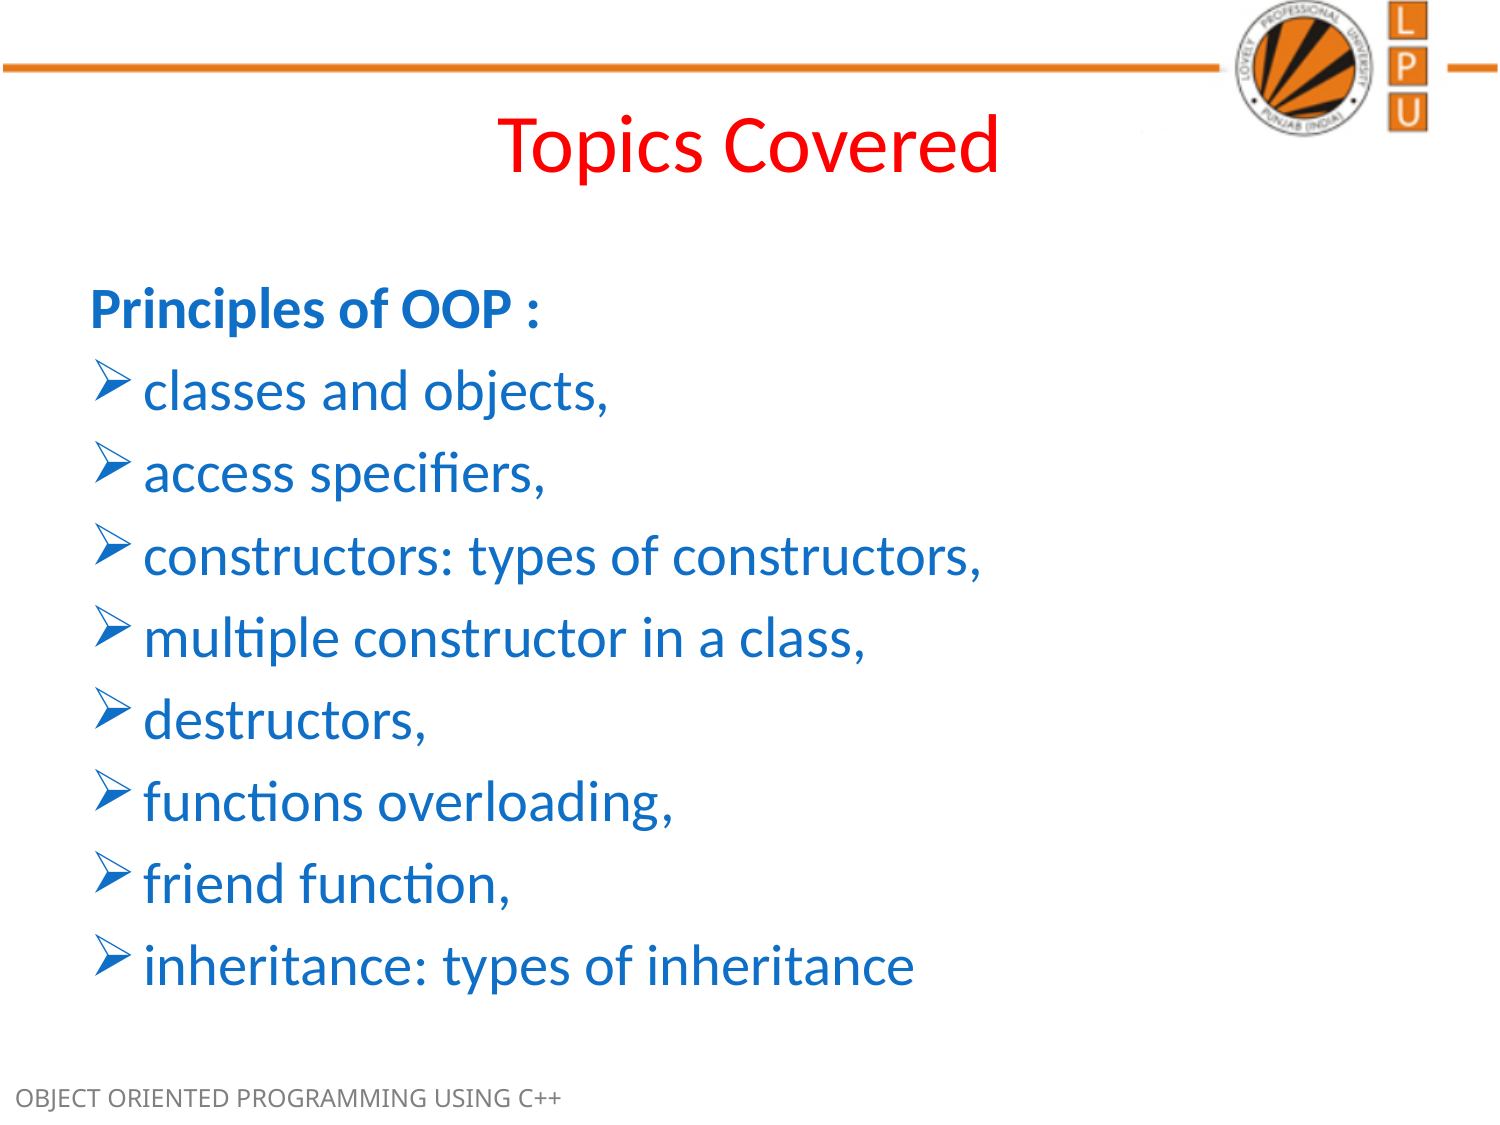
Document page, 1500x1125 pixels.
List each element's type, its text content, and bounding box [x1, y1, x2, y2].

title Topics Covered [75, 45, 1425, 233]
list Principles of OOP : classes and objects, access specifiers, constructors: types of constructors, multiple constructor in a class, destructors, functions overloading, friend function, inheritance: types of inheritance [75, 262, 1425, 1005]
picture [3, 0, 1500, 155]
